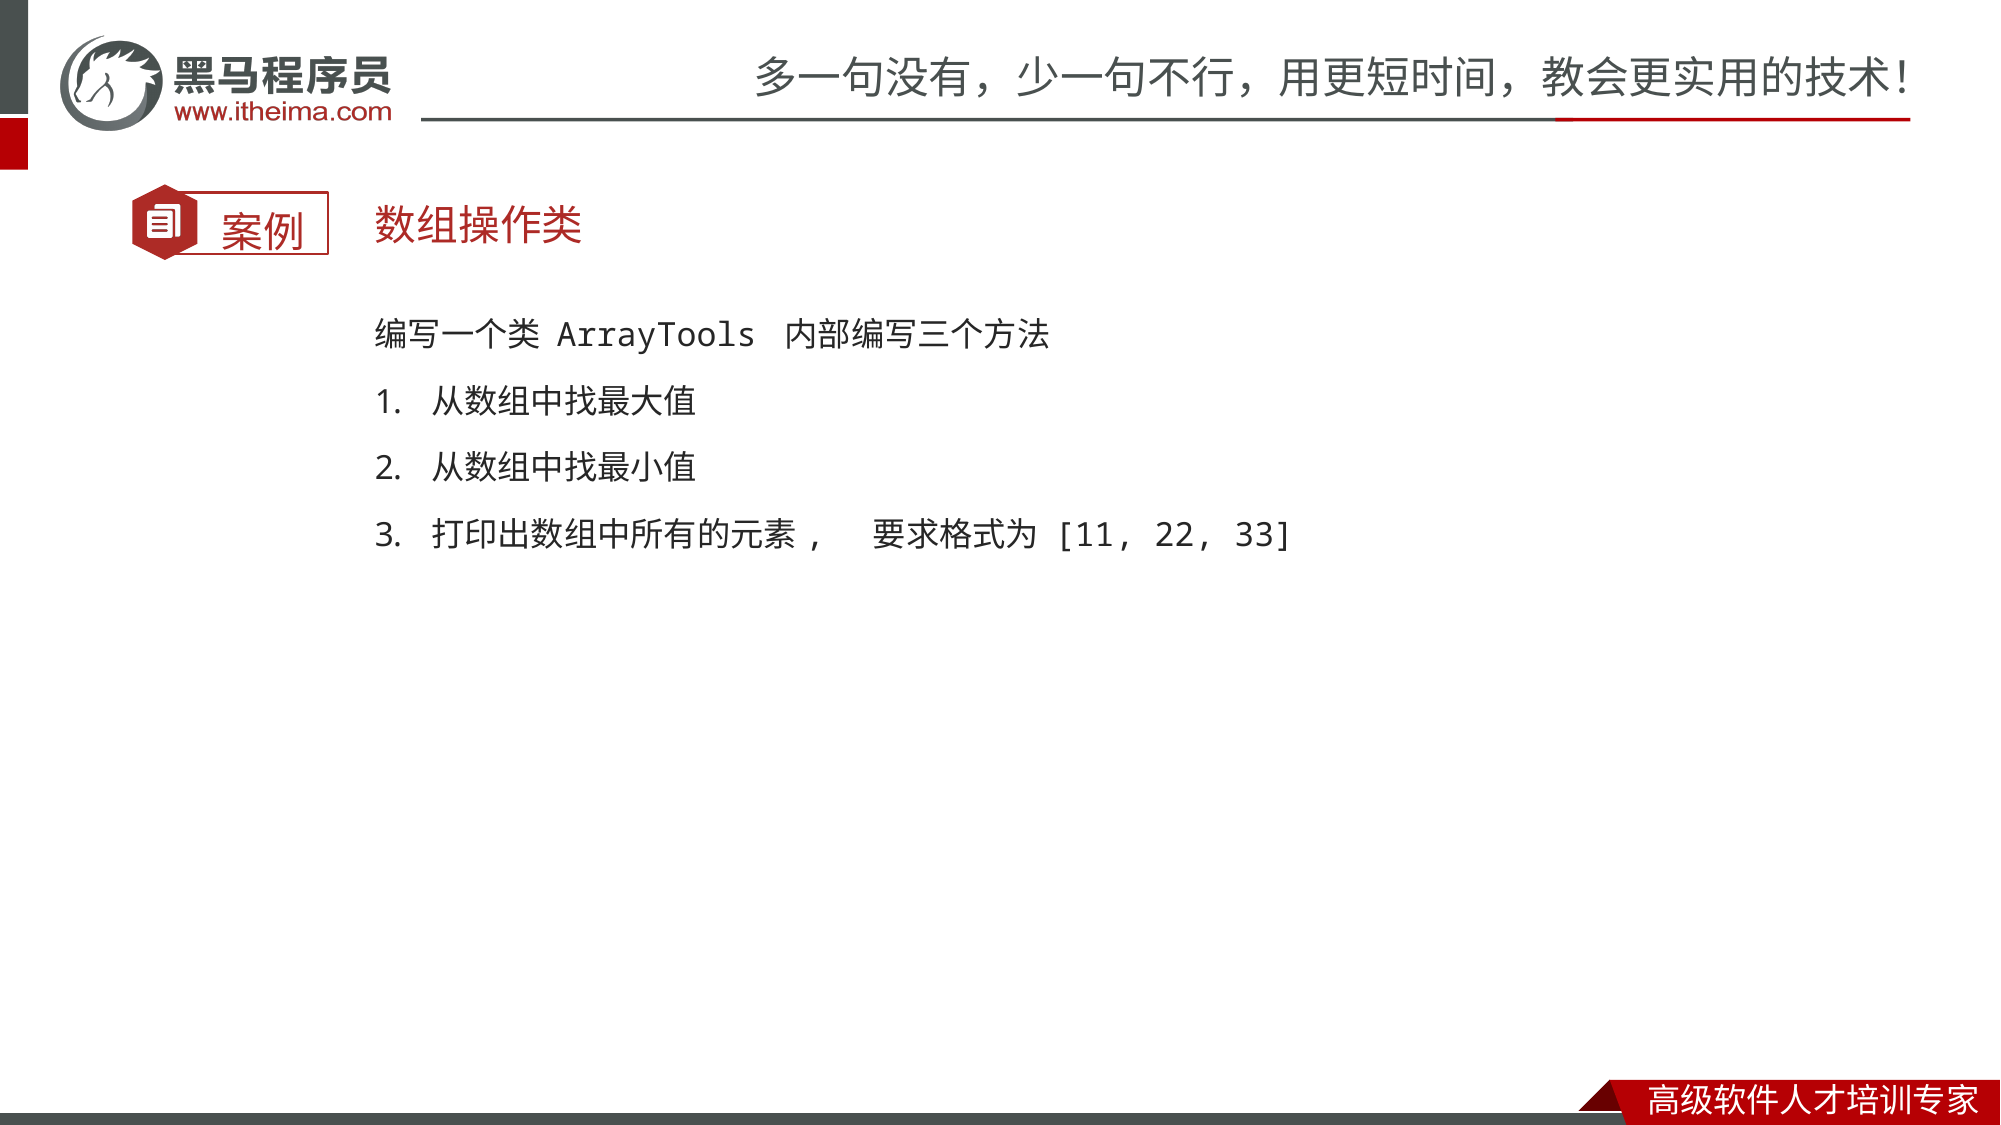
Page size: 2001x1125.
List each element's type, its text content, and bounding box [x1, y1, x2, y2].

picture [147, 204, 181, 238]
list 数组操作类 [360, 181, 1872, 266]
picture [14, 0, 453, 179]
list 编写一个类 ArrayTools 内部编写三个方法 从数组中找最大值 从数组中找最小值 打印出数组中所有的元素, 要求格式为 [11, 22, 33] [360, 285, 1872, 904]
